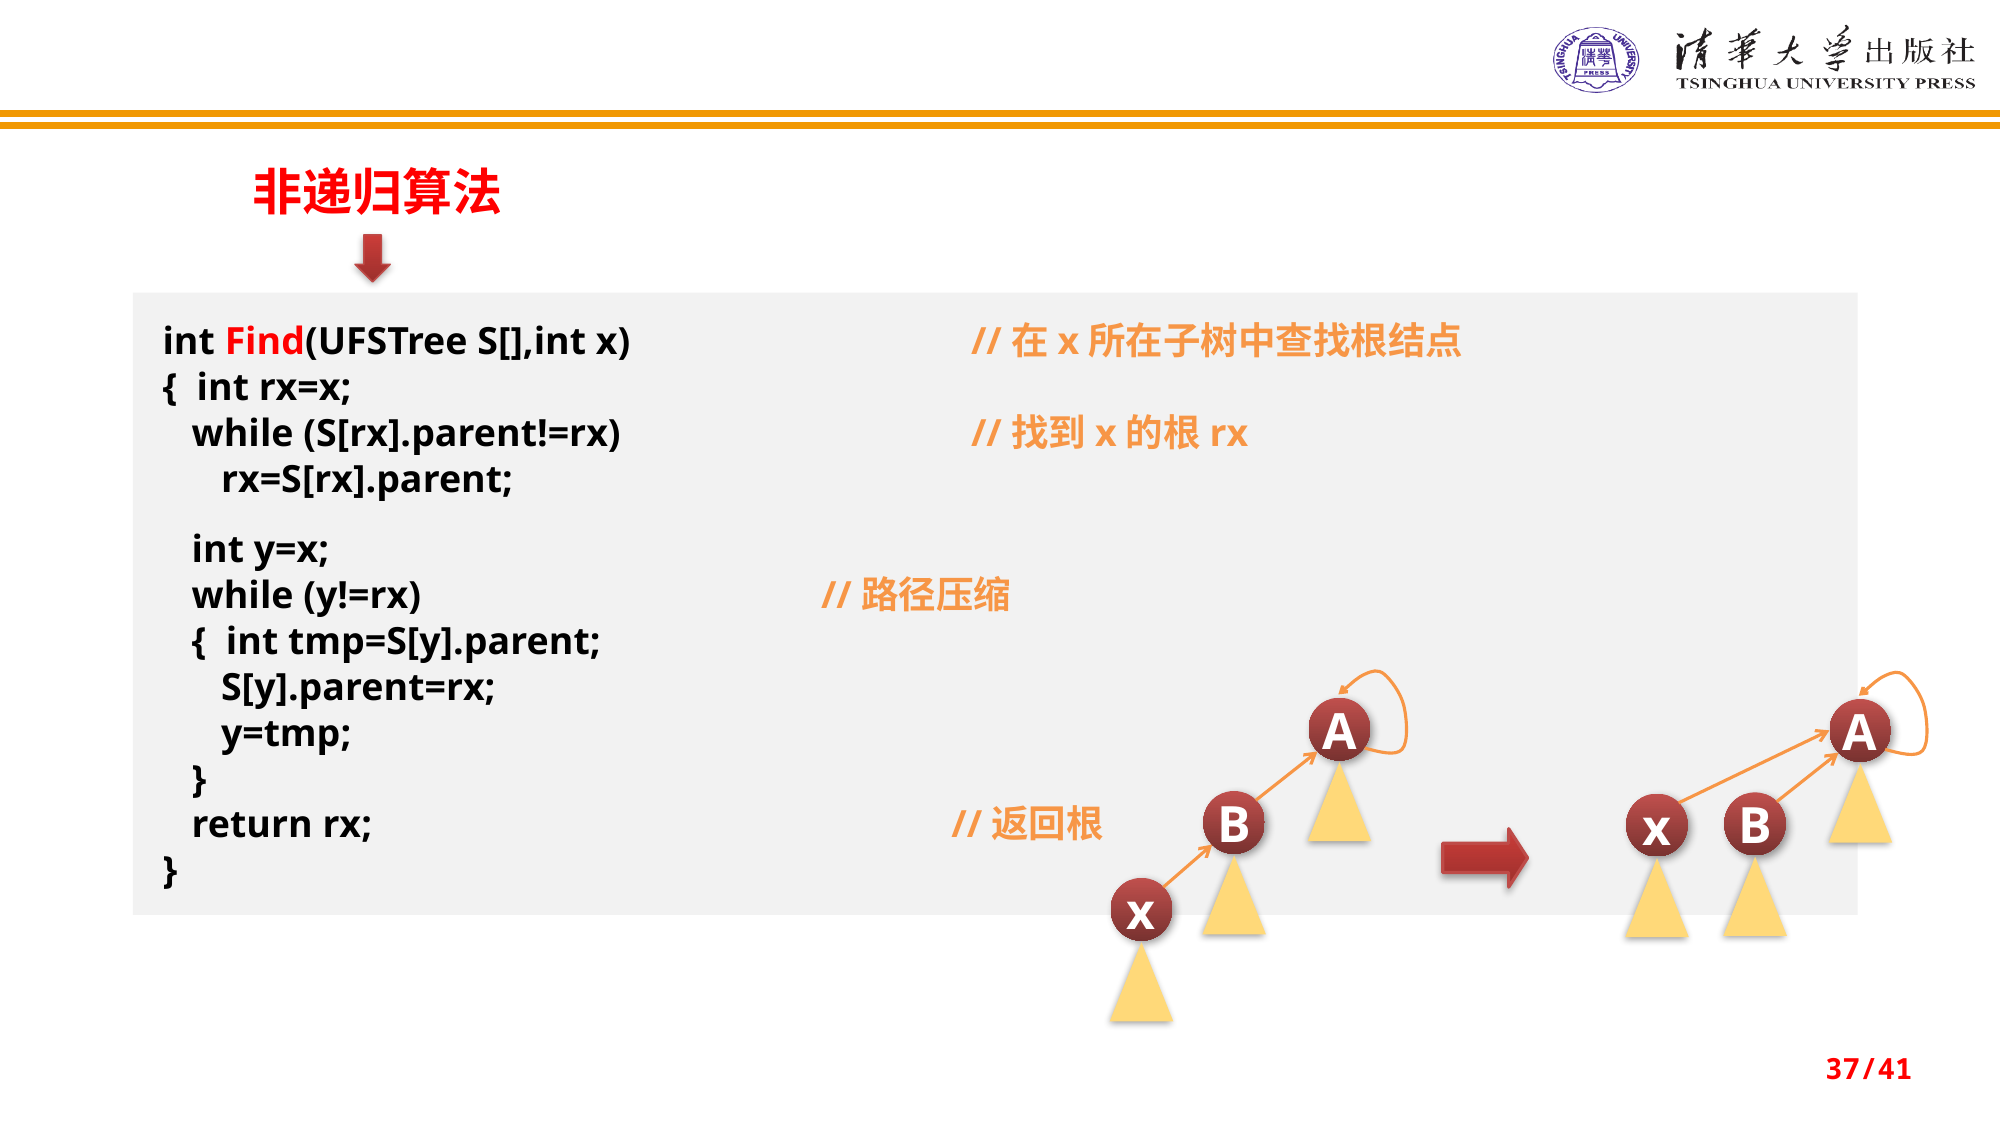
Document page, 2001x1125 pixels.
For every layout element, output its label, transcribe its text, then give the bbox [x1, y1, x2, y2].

text_box int Find(UFSTree S[],int x) //在x所在子树中查找根结点 { int rx=x; while (S[rx].parent!=rx) //找到x的根rx rx=S[rx].parent; int y=x; while (y!=rx) //路径压缩 { int tmp=S[y].parent; S[y].parent=rx; y=tmp; } return rx; //返回根 } [131, 291, 1860, 917]
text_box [1109, 668, 1930, 1022]
text_box [354, 234, 391, 283]
text_box 非递归算法 [237, 152, 643, 228]
picture [1504, 0, 2001, 144]
